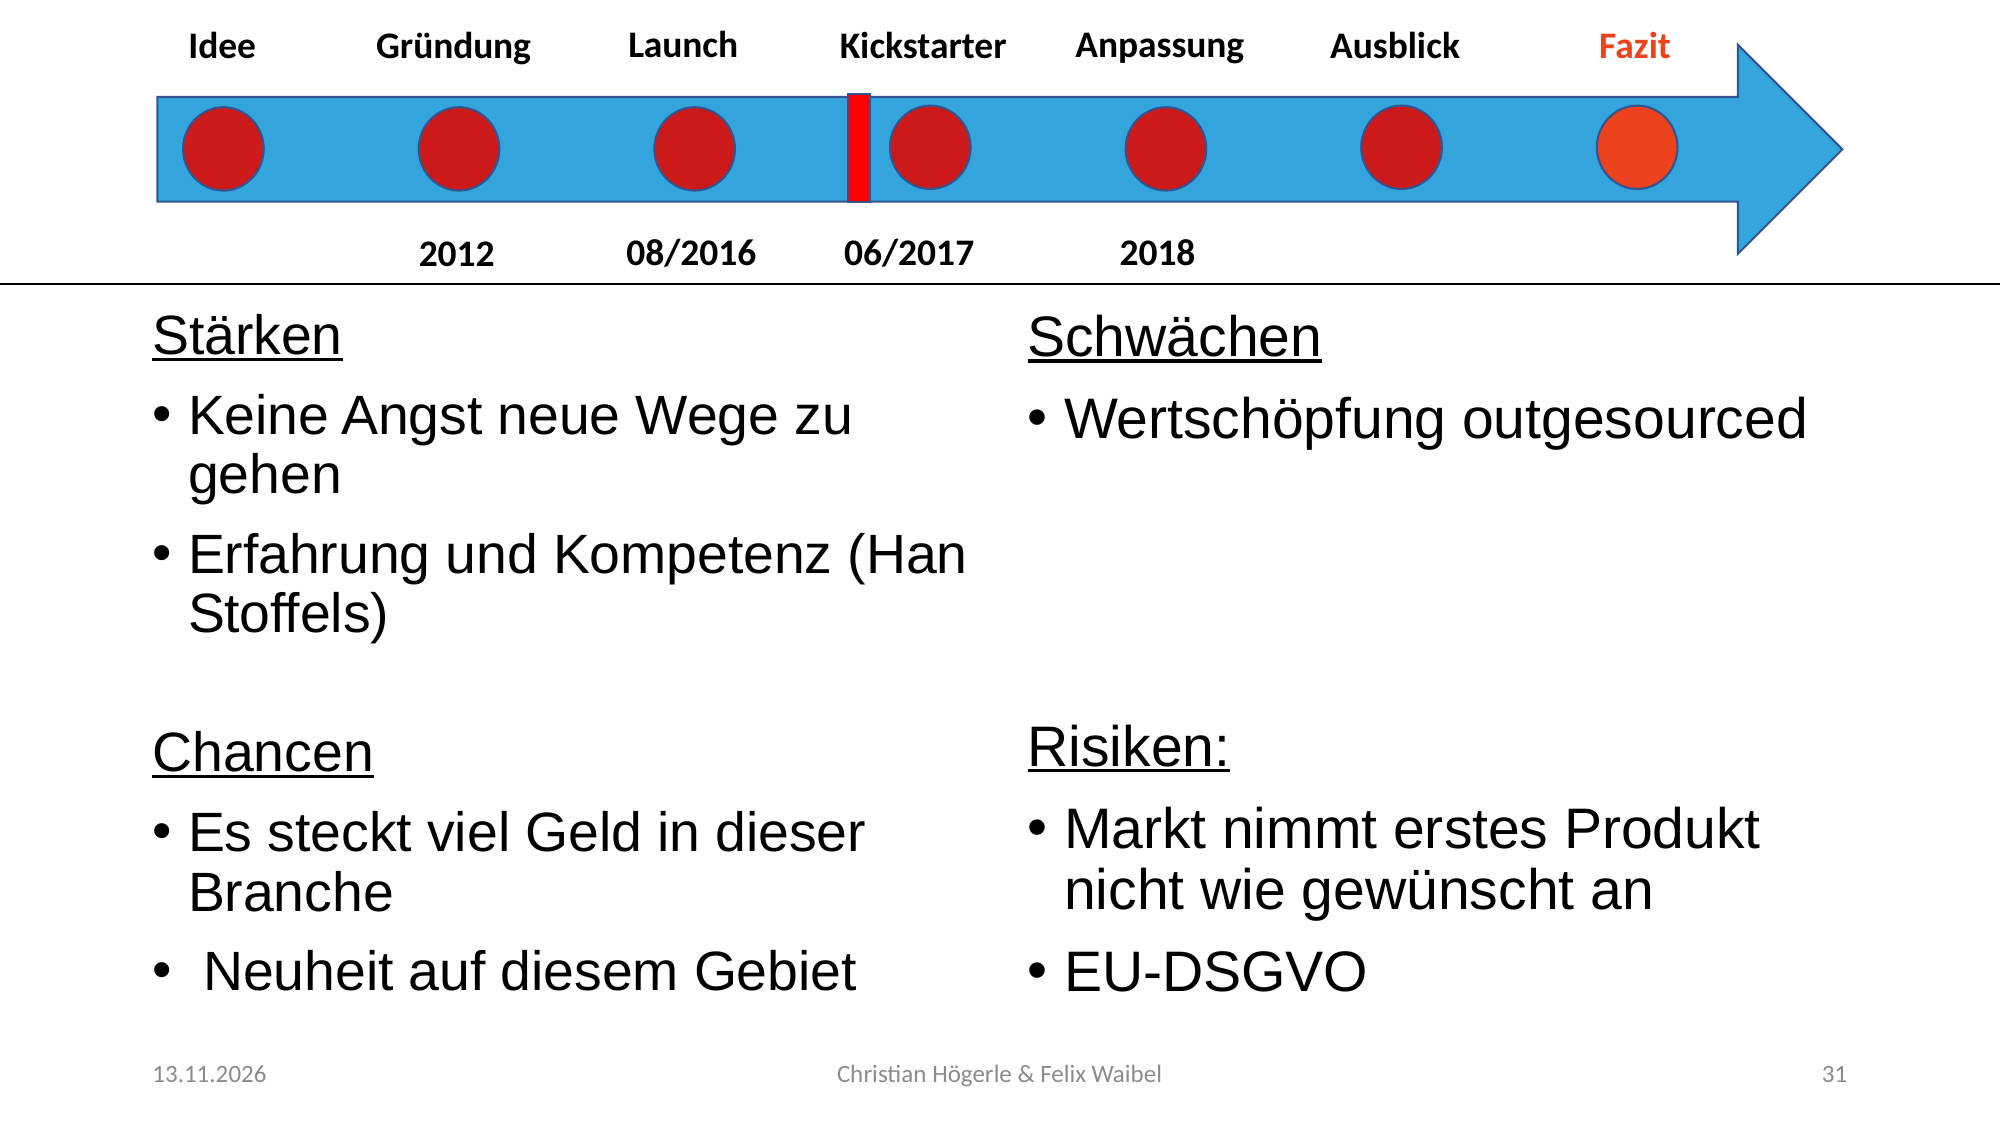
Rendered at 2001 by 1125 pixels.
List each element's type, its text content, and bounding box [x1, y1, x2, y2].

list Schwächen Wertschöpfung outgesourced Risiken: Markt nimmt erstes Produkt nicht wie gewünscht an EU-DSGVO [1012, 299, 1863, 1014]
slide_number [137, 1042, 588, 1103]
slide_number 31 [1412, 1042, 1863, 1103]
list Stärken Keine Angst neue Wege zu gehen Erfahrung und Kompetenz (Han Stoffels) Chancen Es steckt viel Geld in dieser Branche Neuheit auf diesem Gebiet [137, 299, 988, 1014]
footer Christian Högerle & Felix Waibel [662, 1042, 1338, 1103]
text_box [157, 12, 1843, 283]
